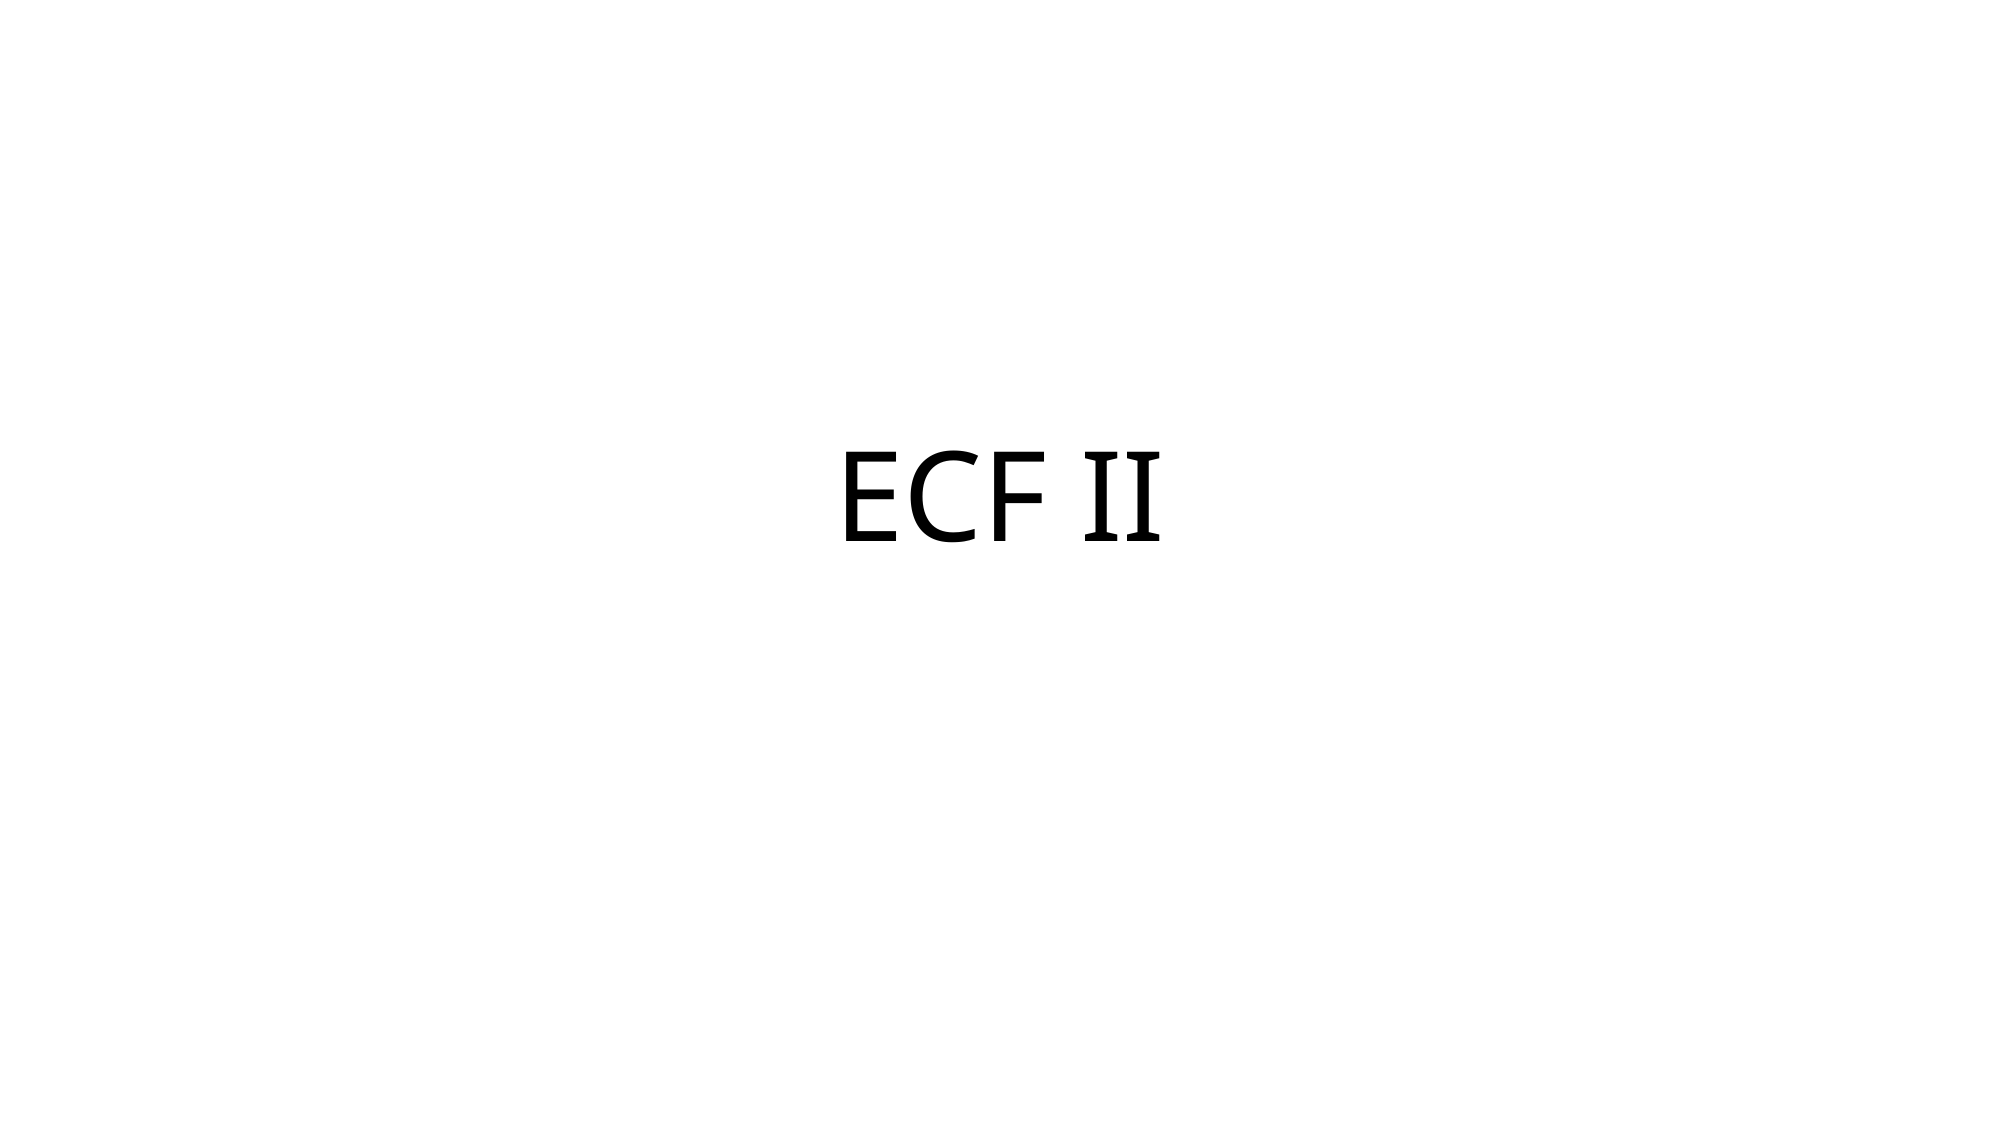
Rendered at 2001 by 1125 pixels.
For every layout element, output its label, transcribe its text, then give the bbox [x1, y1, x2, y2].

title ECF II [249, 184, 1750, 576]
